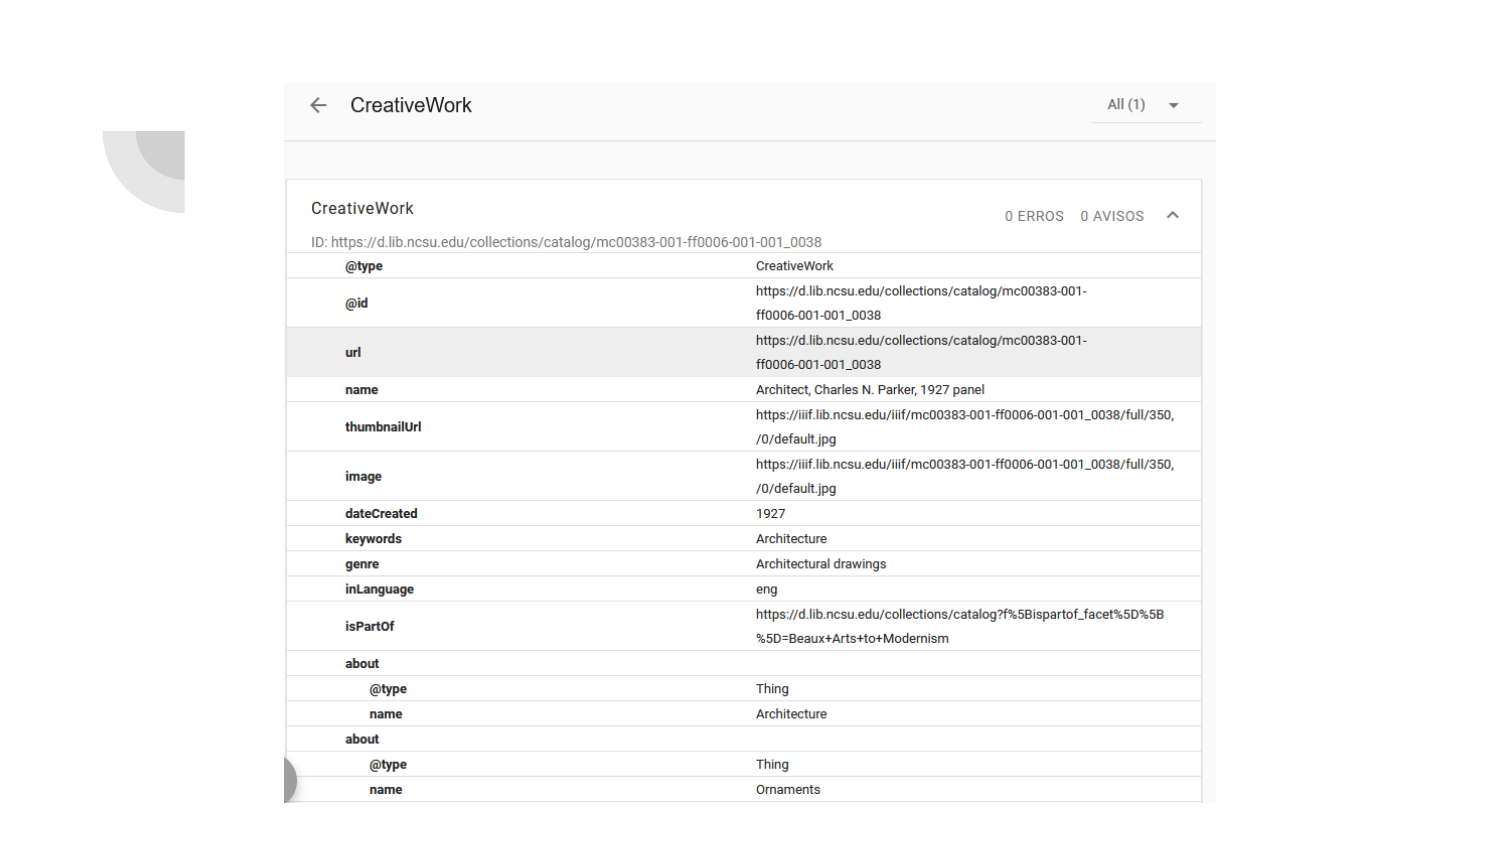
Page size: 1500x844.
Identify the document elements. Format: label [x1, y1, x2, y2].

picture [284, 81, 1216, 803]
